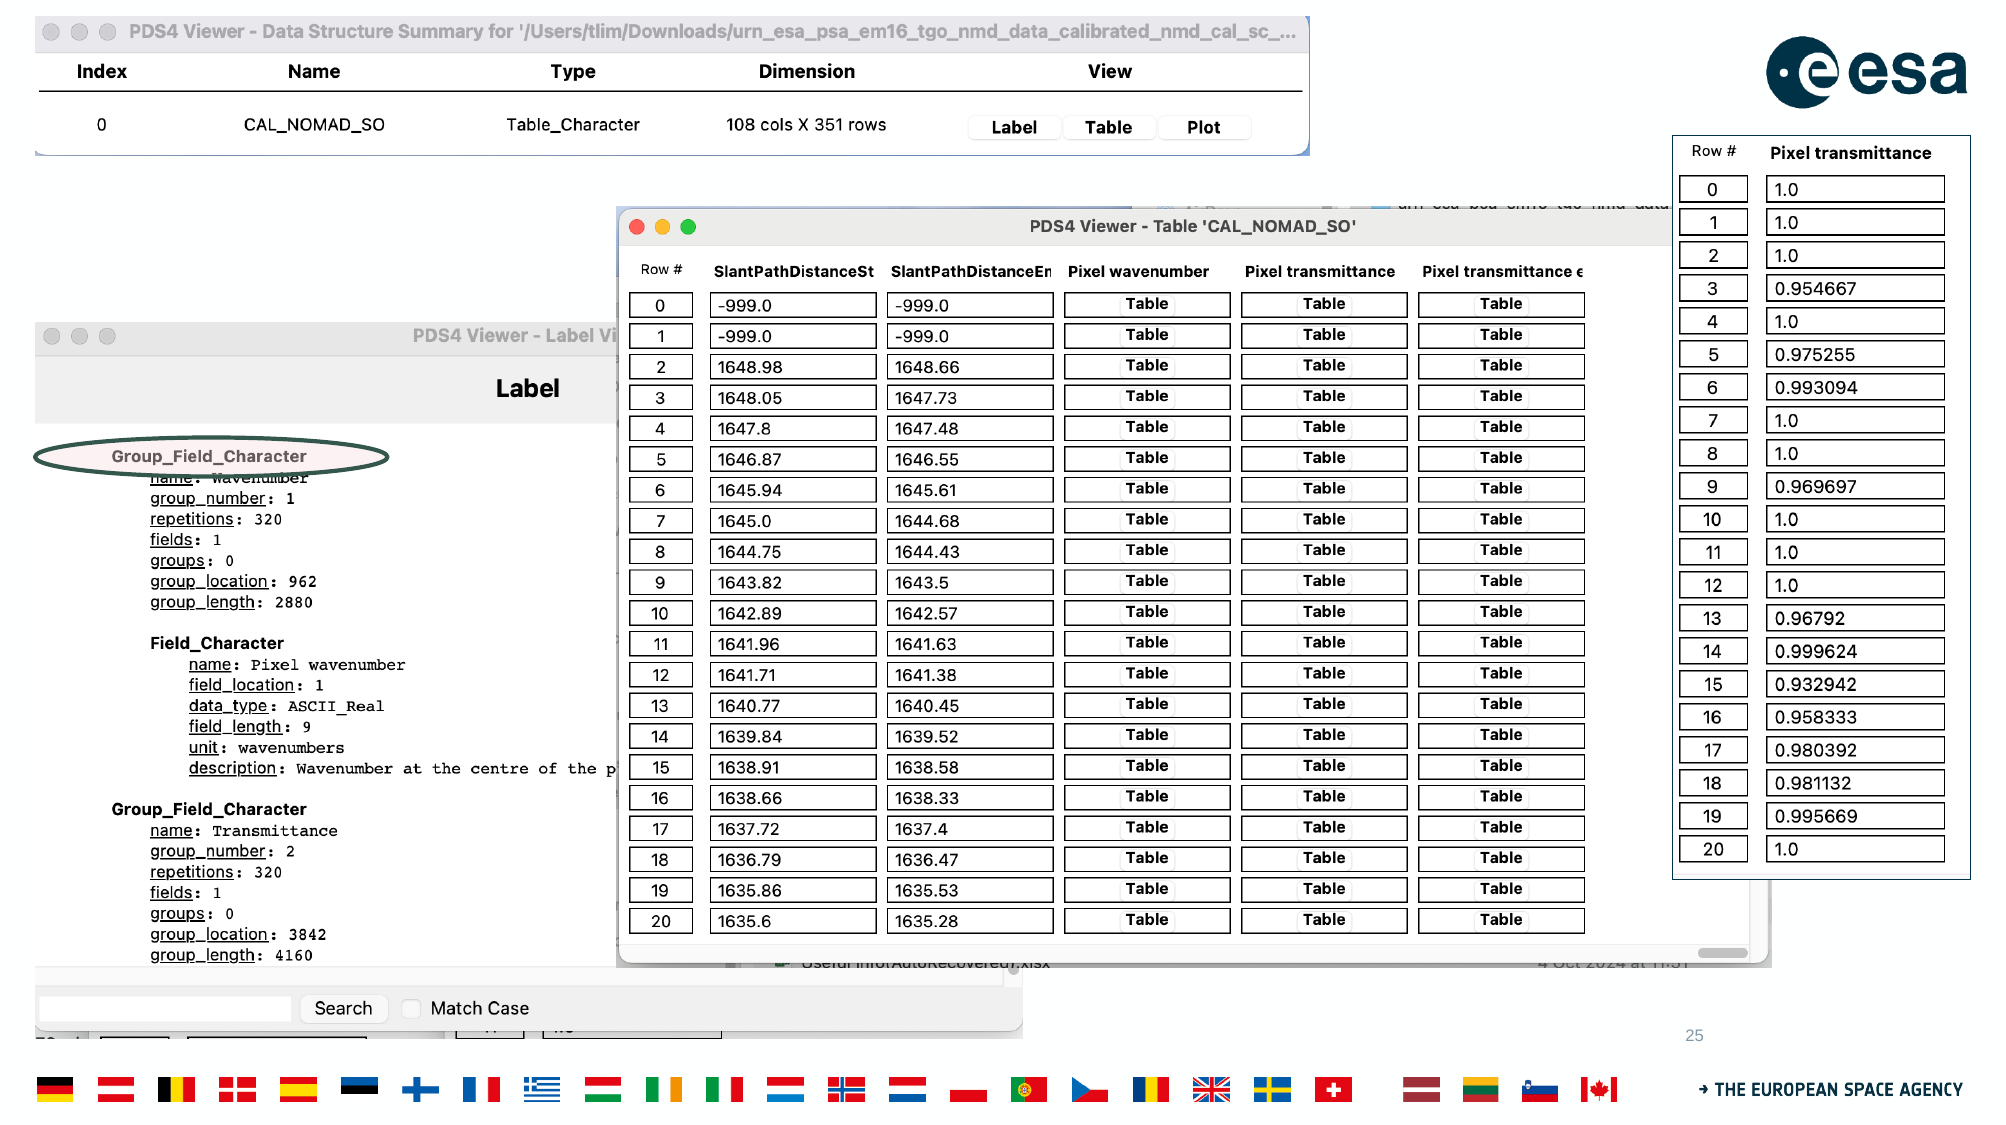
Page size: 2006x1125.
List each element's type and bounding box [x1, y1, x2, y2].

picture [1696, 1080, 1966, 1098]
picture [158, 1077, 195, 1102]
picture [828, 1077, 865, 1102]
picture [463, 1077, 500, 1102]
picture [1403, 1077, 1440, 1102]
picture [1011, 1077, 1047, 1102]
picture [1072, 1077, 1108, 1102]
picture [34, 16, 1311, 157]
picture [402, 1077, 439, 1102]
picture [37, 1077, 73, 1102]
picture [1133, 1077, 1169, 1102]
picture [1522, 1077, 1558, 1102]
picture [524, 1077, 560, 1102]
picture [585, 1077, 621, 1102]
picture [34, 206, 1772, 1039]
picture [1254, 1077, 1291, 1102]
picture [1694, 0, 2006, 180]
picture [1581, 1077, 1617, 1102]
picture [646, 1077, 682, 1102]
picture [1674, 137, 1969, 878]
picture [219, 1077, 256, 1102]
picture [950, 1077, 987, 1102]
picture [341, 1077, 378, 1102]
picture [767, 1077, 804, 1102]
picture [706, 1077, 743, 1102]
picture [98, 1077, 134, 1102]
picture [1193, 1077, 1230, 1102]
picture [889, 1077, 926, 1102]
picture [280, 1077, 317, 1102]
picture [1315, 1077, 1352, 1102]
